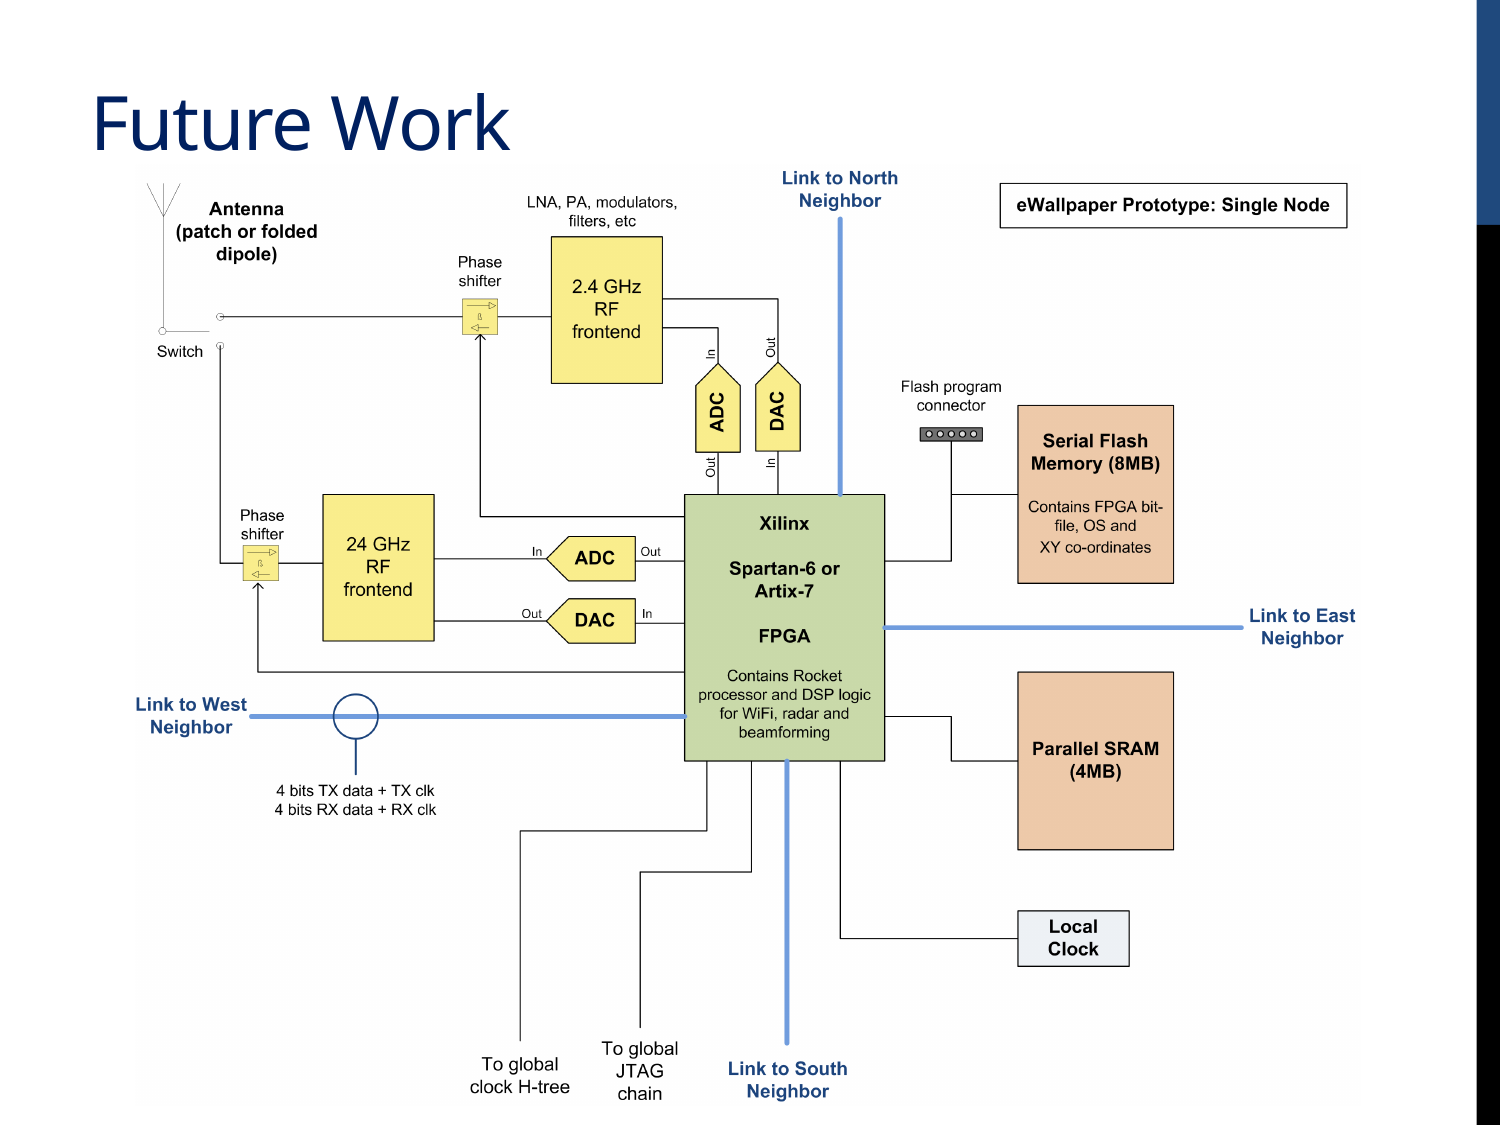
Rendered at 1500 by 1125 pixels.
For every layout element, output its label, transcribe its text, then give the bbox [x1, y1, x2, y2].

title Future Work [75, 25, 1412, 173]
picture [135, 163, 1361, 1107]
